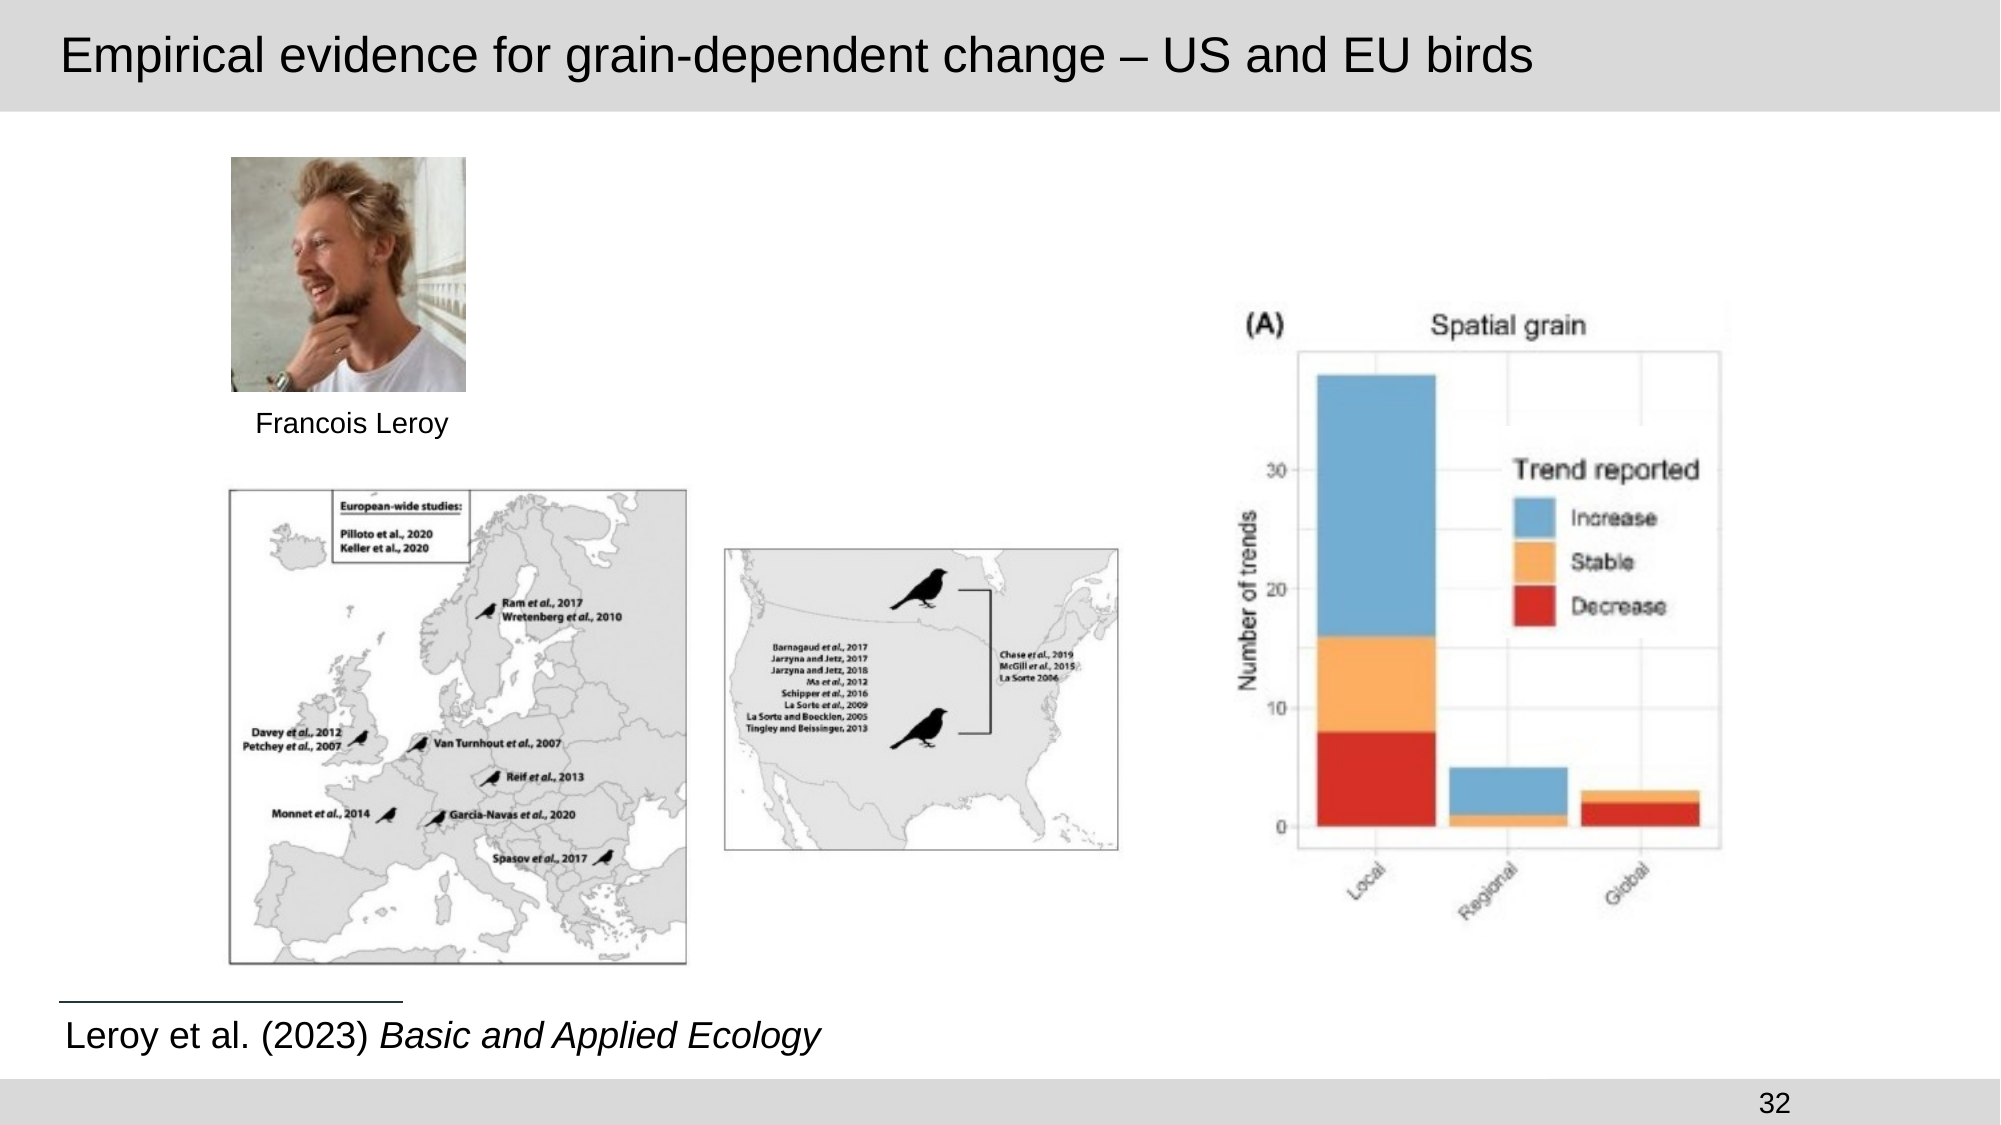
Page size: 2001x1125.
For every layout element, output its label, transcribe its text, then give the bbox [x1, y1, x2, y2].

title Empirical evidence for grain-dependent change – US and EU birds [0, 0, 2000, 112]
text_box 32 [1549, 1078, 2000, 1125]
text_box Leroy et al. (2023) Basic and Applied Ecology [50, 1004, 1638, 1064]
picture [222, 478, 1124, 968]
footer [0, 1079, 1550, 1125]
picture [1234, 301, 1732, 939]
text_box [231, 157, 466, 448]
